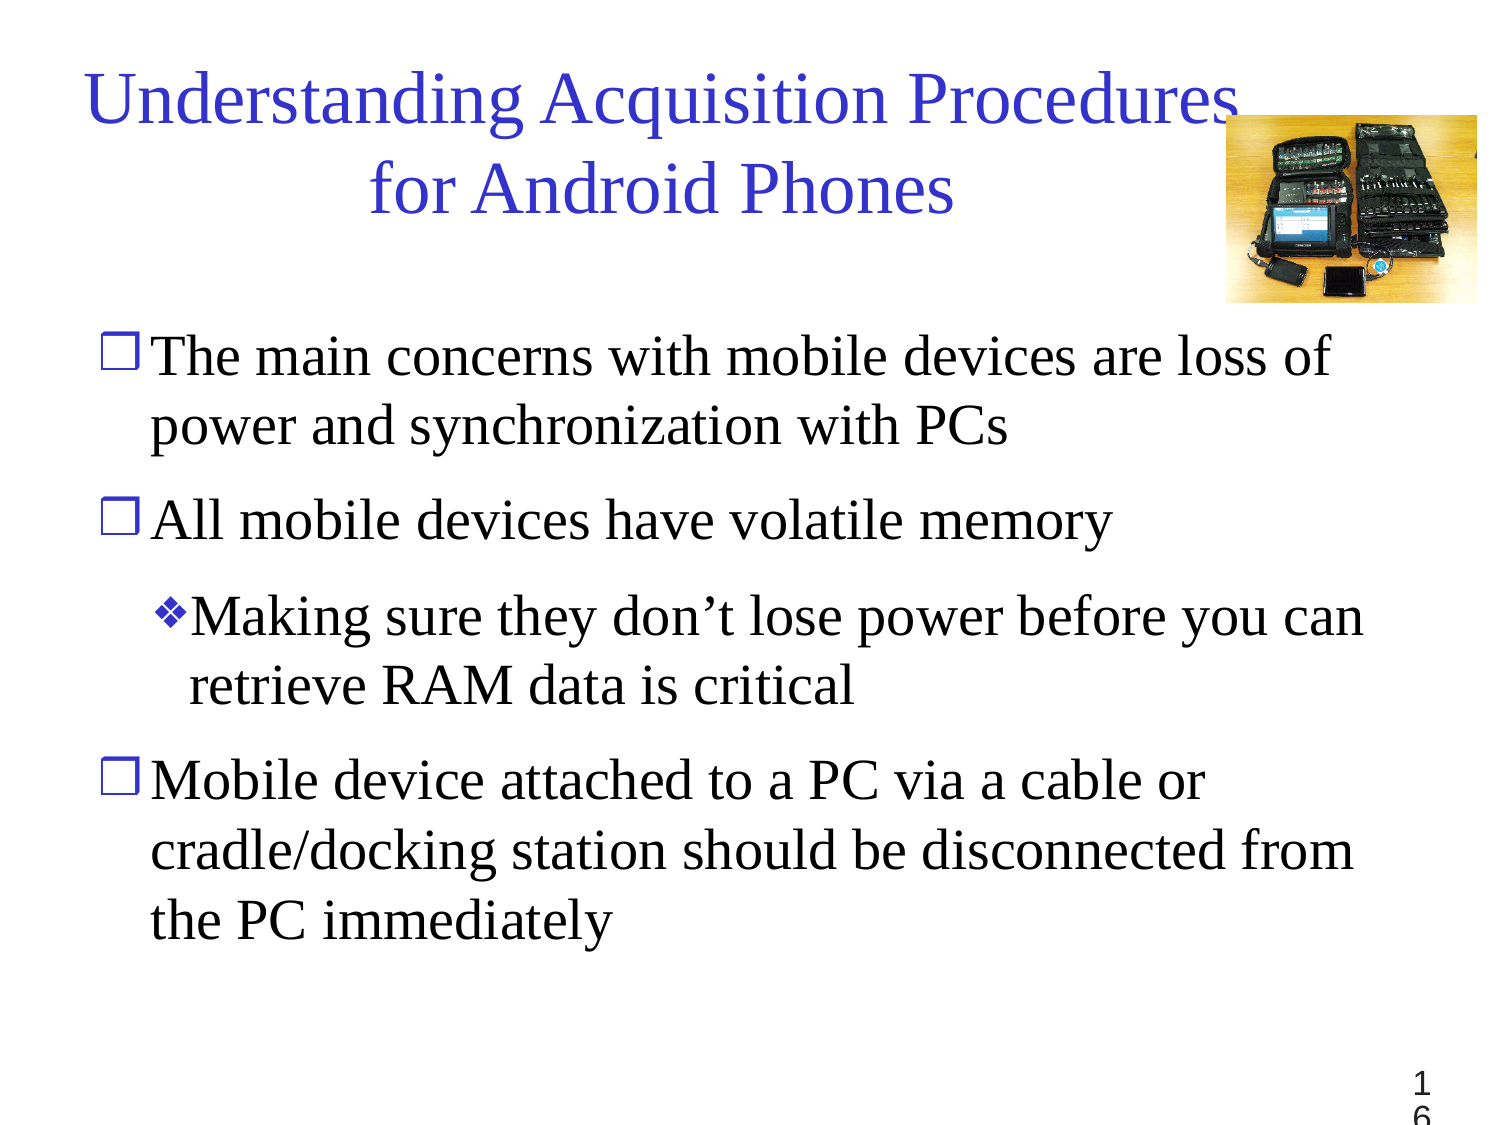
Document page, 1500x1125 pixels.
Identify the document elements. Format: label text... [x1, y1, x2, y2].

picture [1226, 115, 1477, 304]
title Understanding Acquisition Procedures for Android Phones [24, 44, 1300, 232]
slide_number 16 [1401, 1049, 1438, 1106]
list The main concerns with mobile devices are loss of power and synchronization with PCs All mobile devices have volatile memory Making sure they don’t lose power before you can retrieve RAM data is critical Mobile device attached to a PC via a cable or cradle/docking station should be disconnected from the PC immediately [87, 305, 1413, 980]
